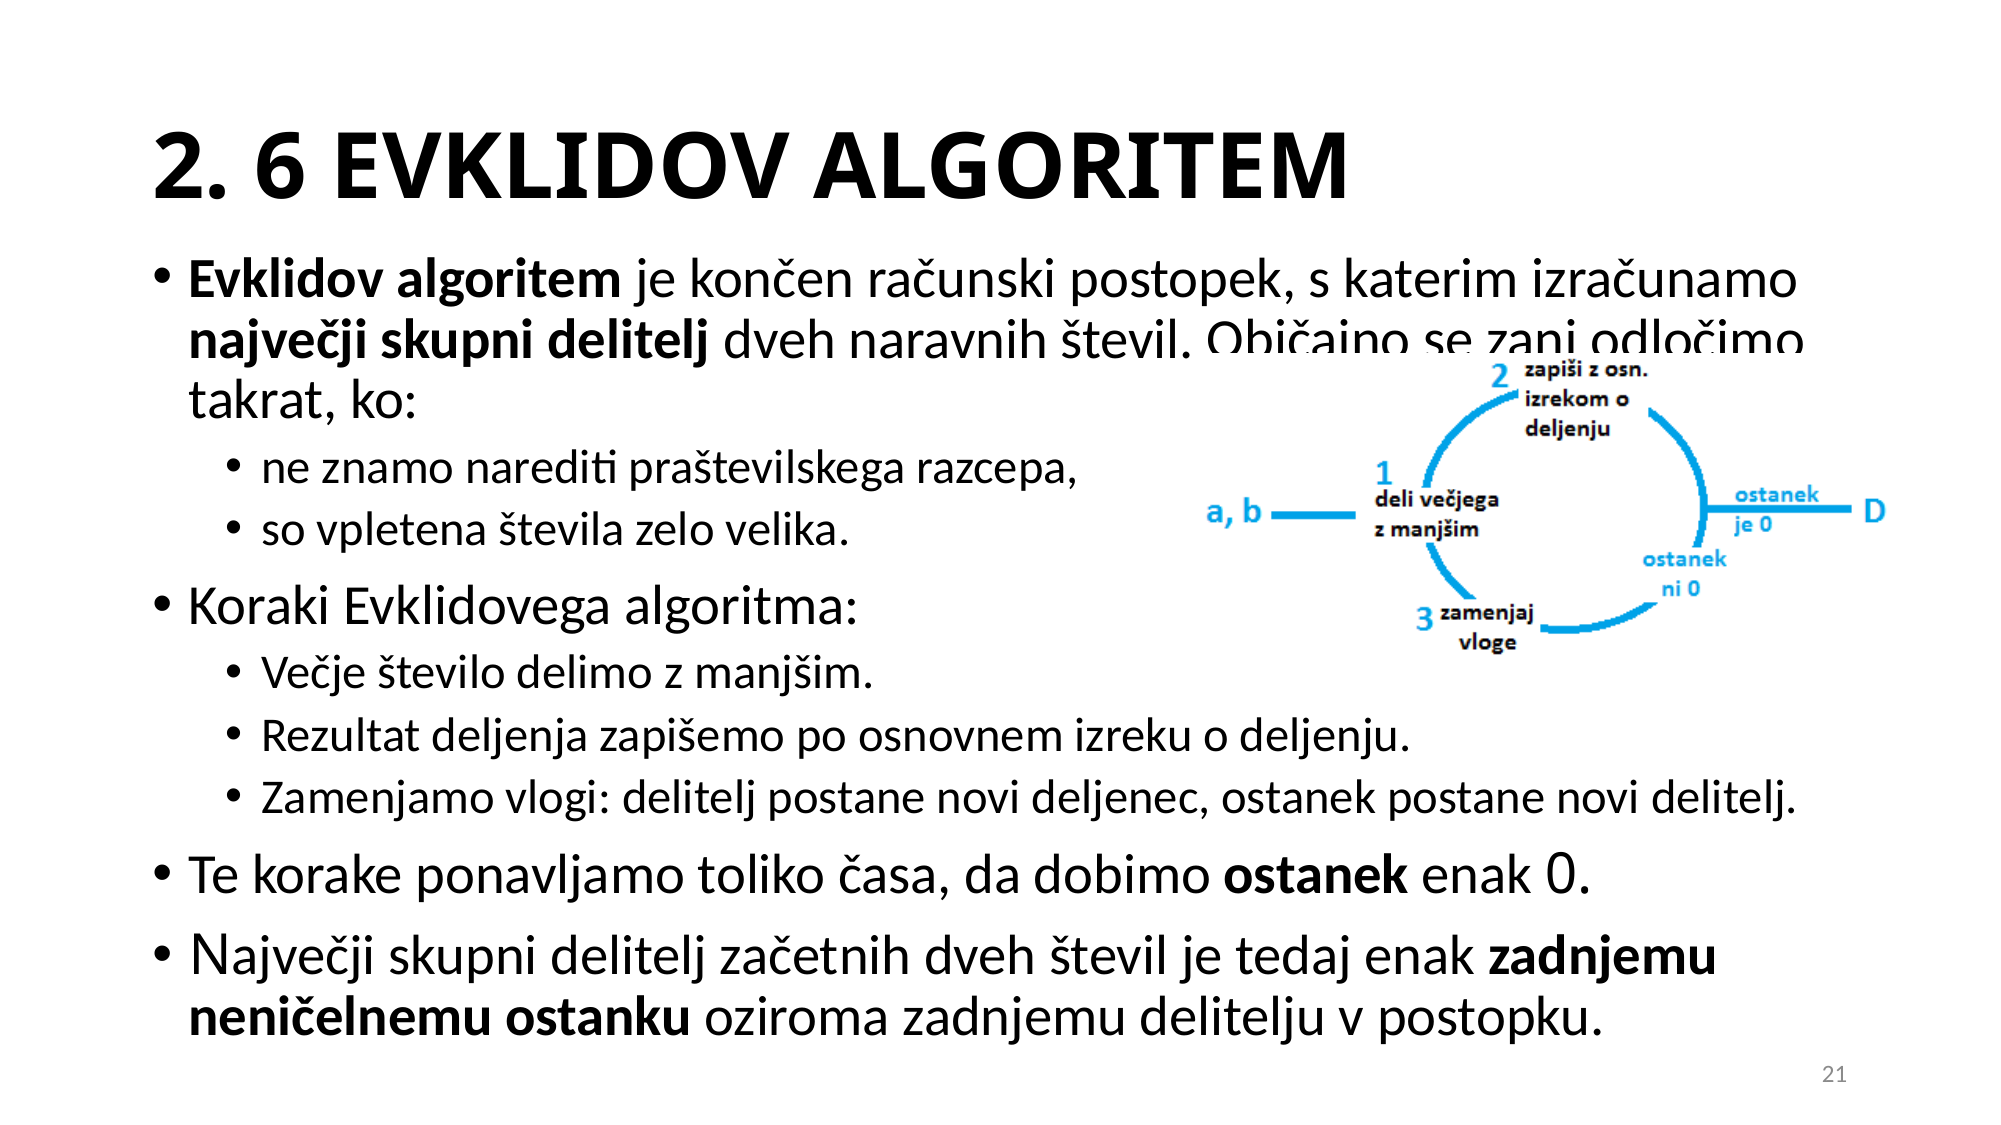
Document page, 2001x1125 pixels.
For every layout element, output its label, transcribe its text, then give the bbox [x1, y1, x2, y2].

list Evklidov algoritem je končen računski postopek, s katerim izračunamo največji skupni delitelj dveh naravnih števil. Običajno se zanj odločimo takrat, ko: ne znamo narediti praštevilskega razcepa, so vpletena števila zelo velika. Koraki Evklidovega algoritma: Večje število delimo z manjšim. Rezultat deljenja zapišemo po osnovnem izreku o deljenju. Zamenjamo vlogi: delitelj postane novi deljenec, ostanek postane novi delitelj. Te korake ponavljamo toliko časa, da dobimo ostanek enak 0. Največji skupni delitelj začetnih dveh števil je tedaj enak zadnjemu neničelnemu ostanku oziroma zadnjemu delitelju v postopku. [137, 235, 1863, 1061]
picture [1198, 353, 1902, 667]
title 2. 6 EVKLIDOV ALGORITEM [137, 59, 1863, 235]
slide_number 21 [1412, 1042, 1863, 1103]
